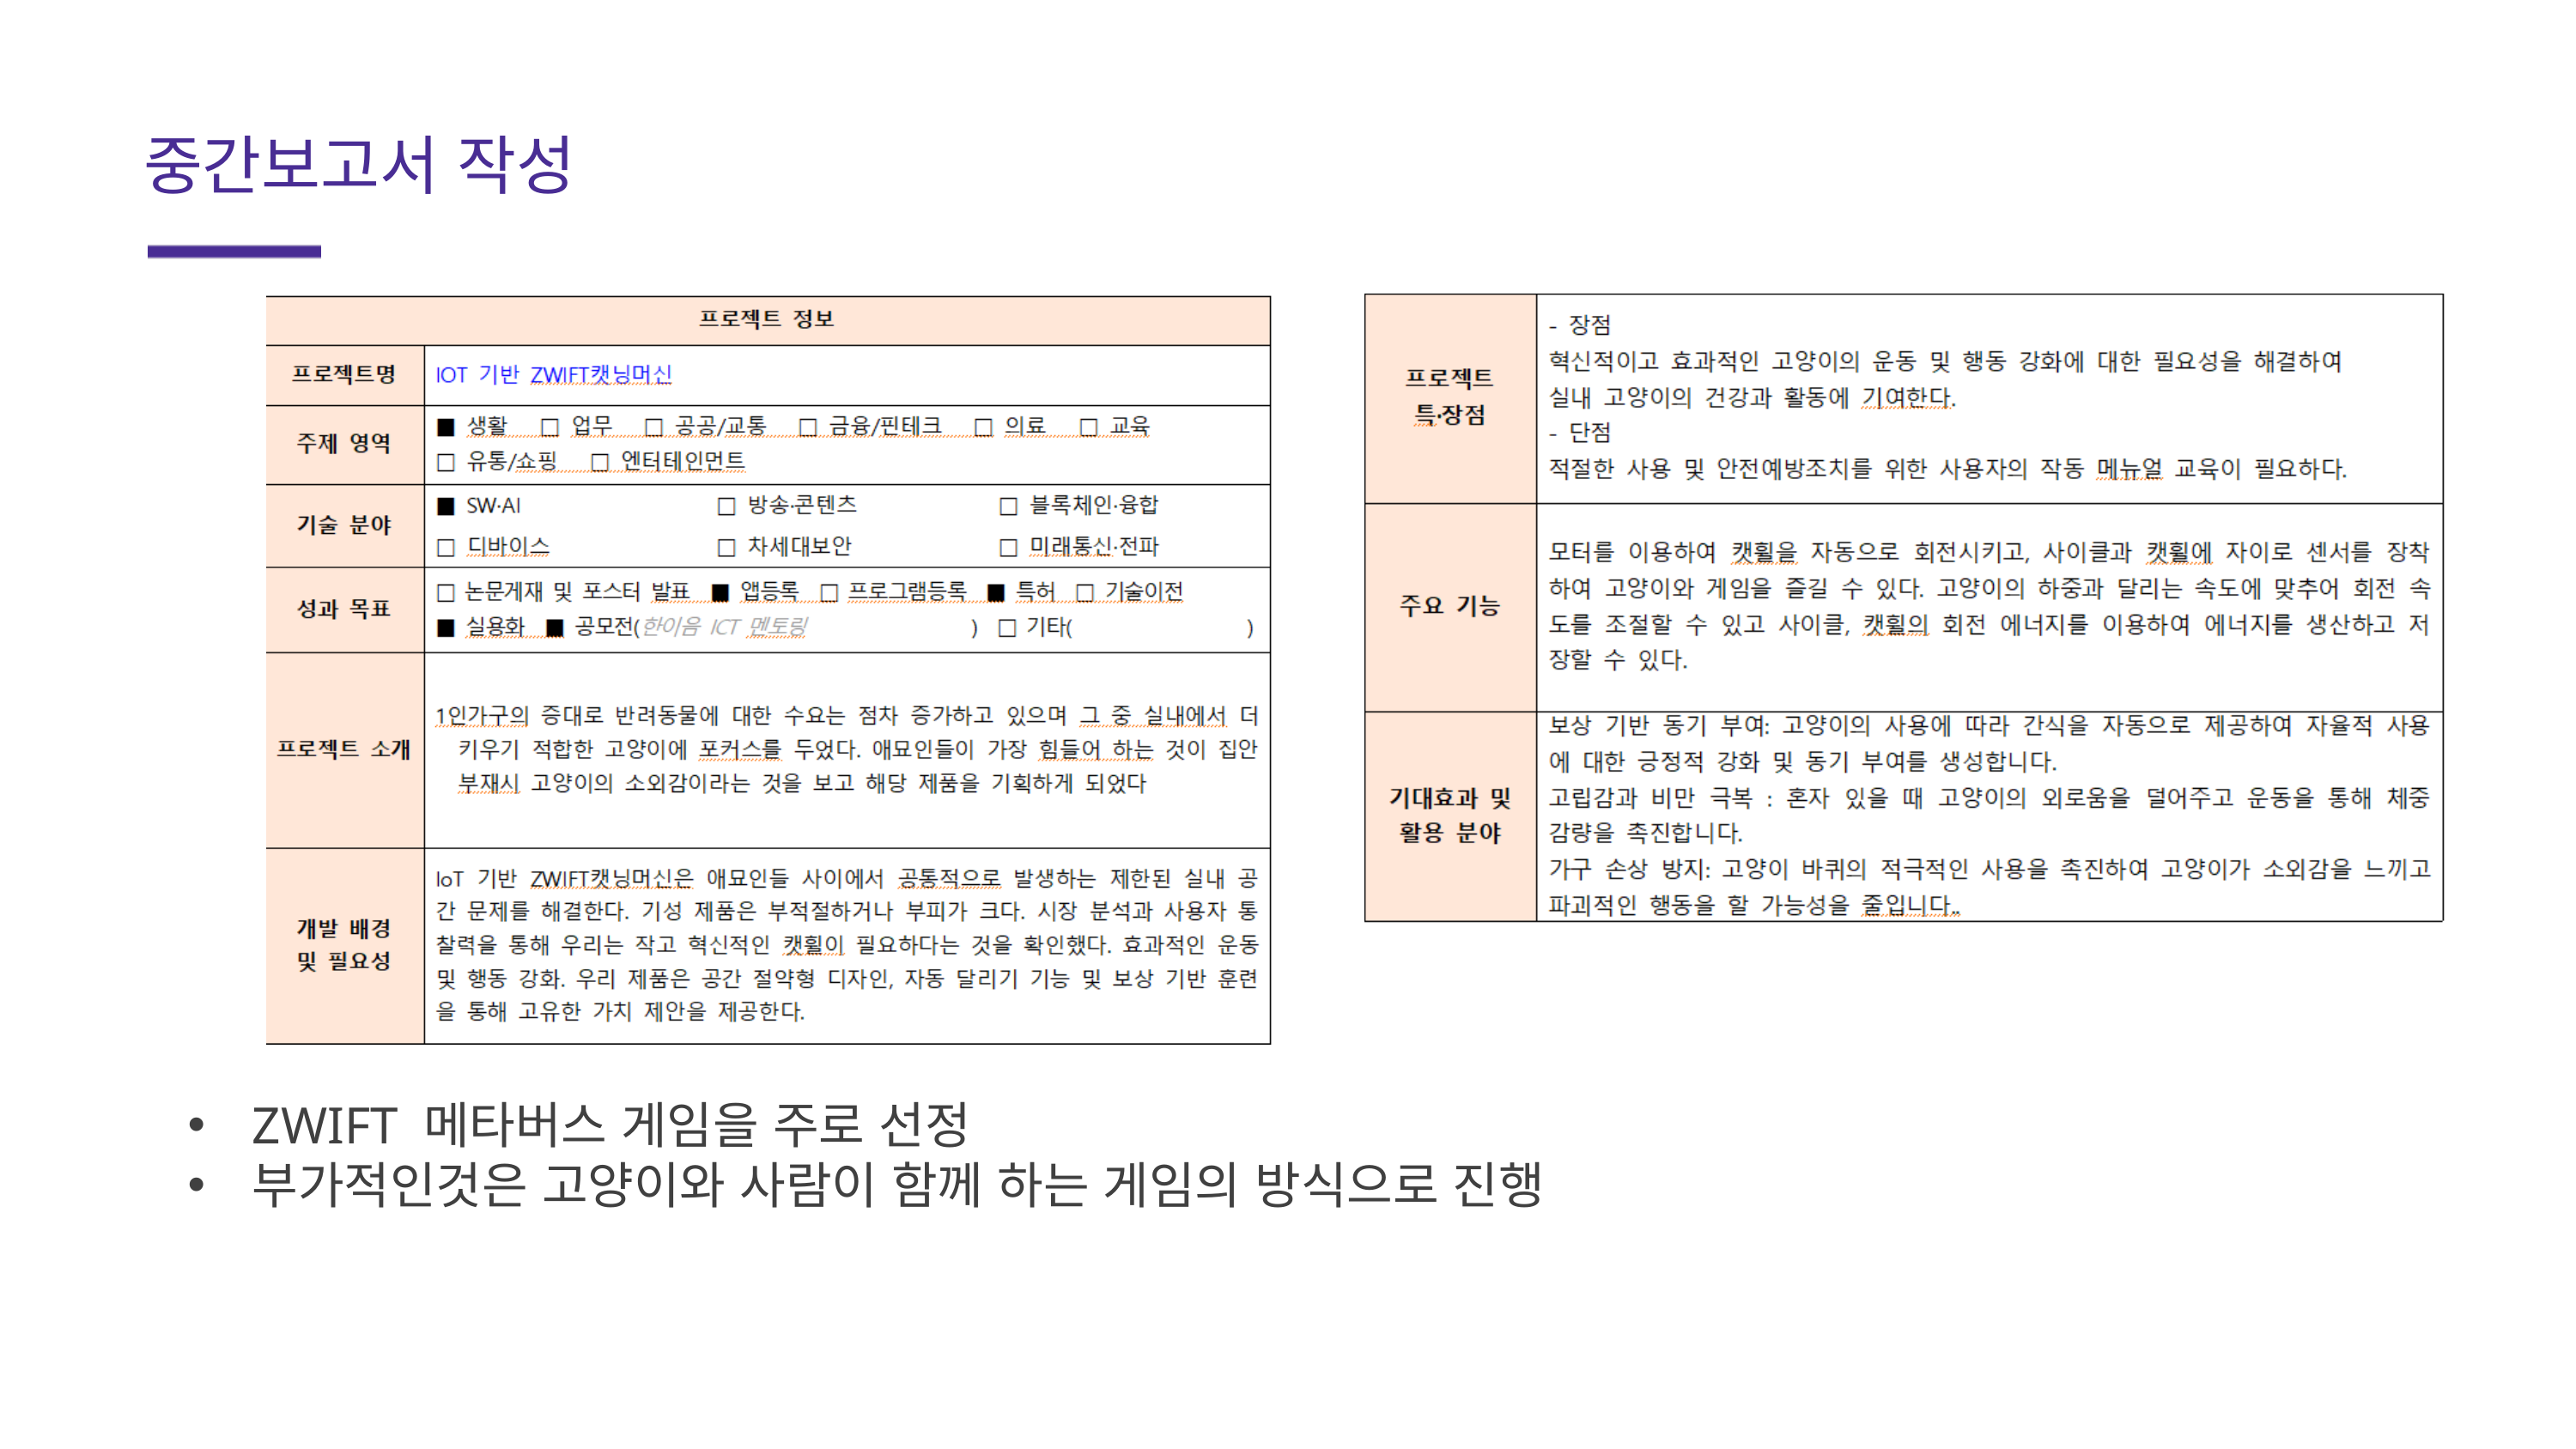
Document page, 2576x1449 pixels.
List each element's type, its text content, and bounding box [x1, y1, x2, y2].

picture [266, 294, 1273, 1045]
text_box 중간보고서 작성 [131, 118, 823, 209]
text_box ZWIFT 메타버스 게임을 주로 선정 부가적인것은 고양이와 사람이 함께 하는 게임의 방식으로 진행 [174, 1087, 2098, 1221]
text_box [148, 227, 321, 276]
picture [1364, 294, 2445, 924]
